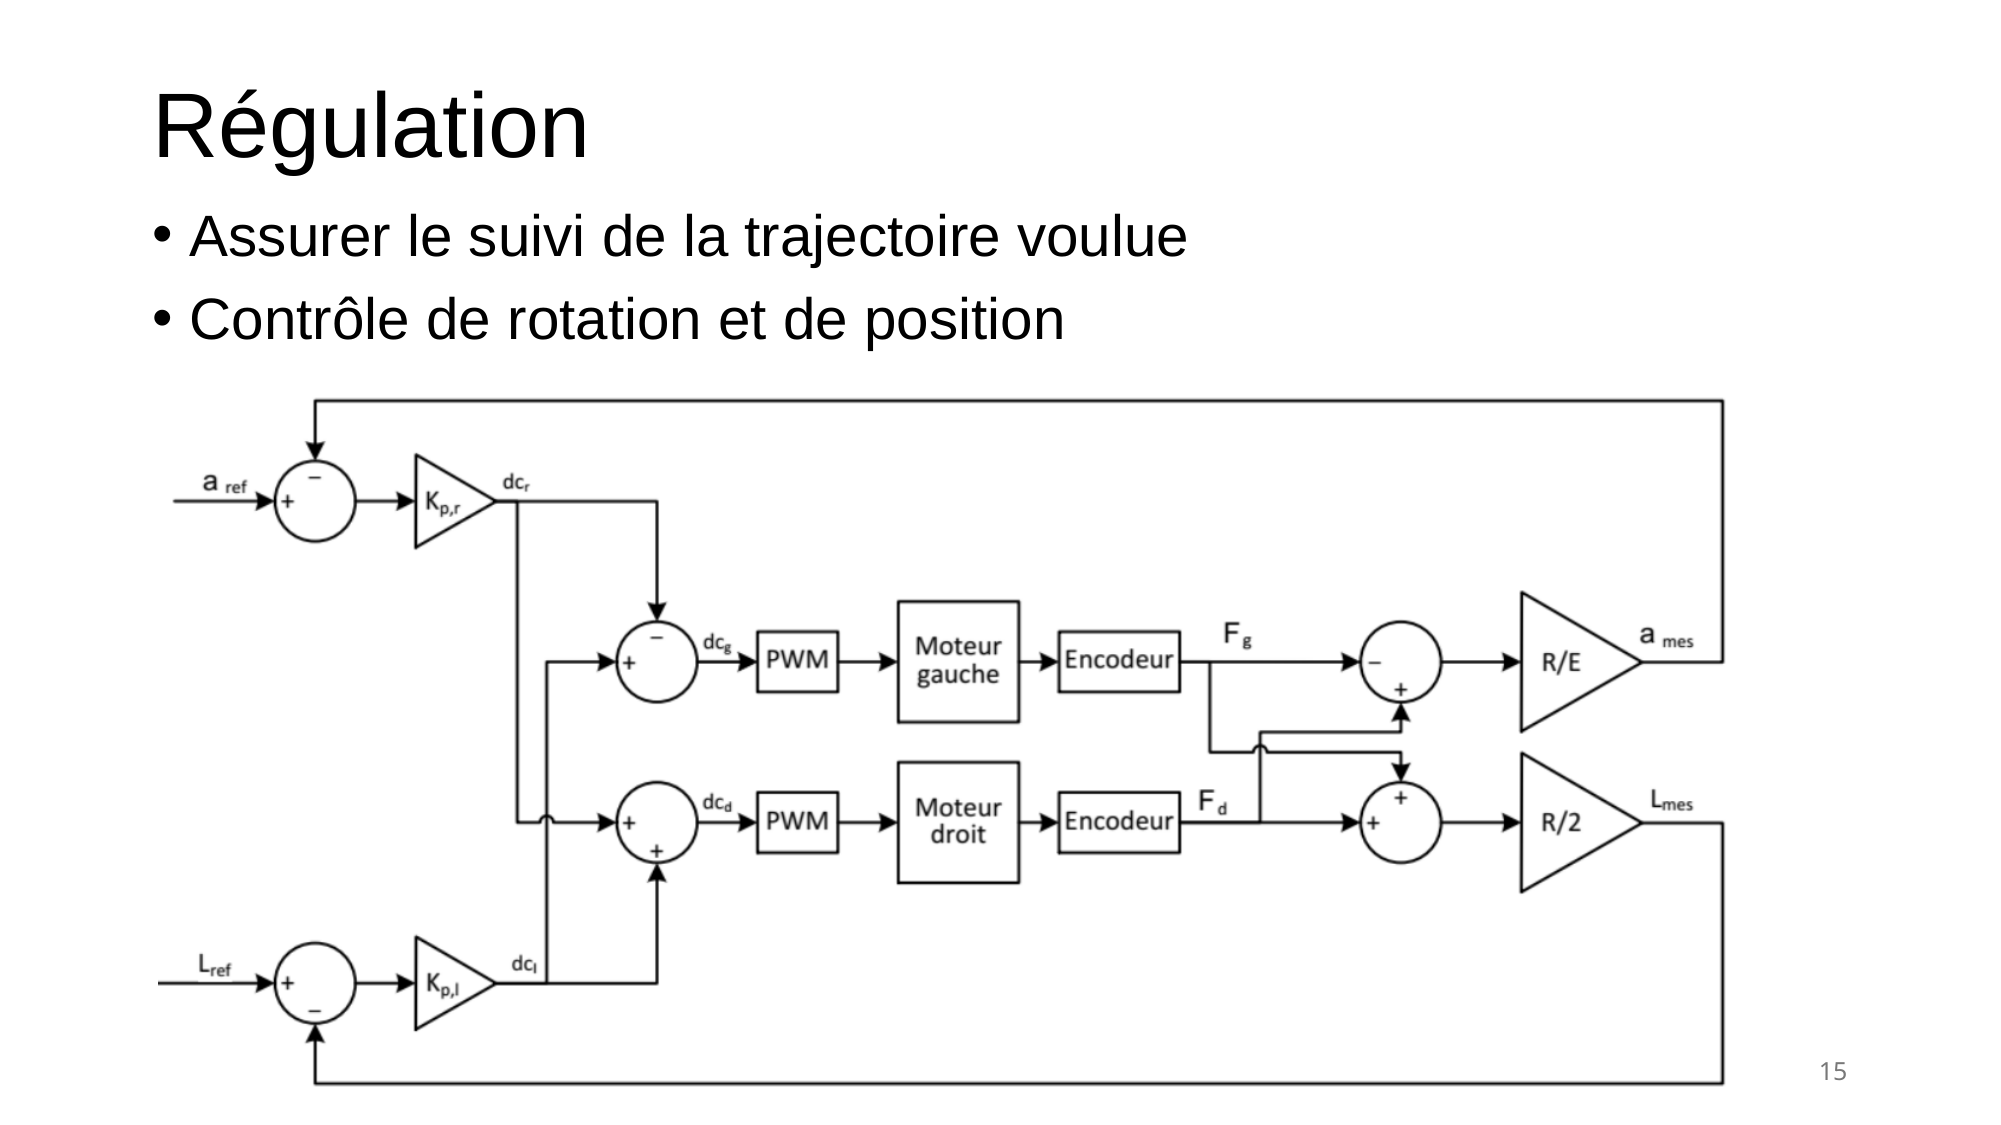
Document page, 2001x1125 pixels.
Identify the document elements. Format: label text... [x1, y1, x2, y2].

title Régulation [137, 19, 1863, 198]
list Assurer le suivi de la trajectoire voulue Contrôle de rotation et de position [137, 198, 1863, 396]
picture [157, 395, 1730, 1090]
slide_number 15 [1412, 1042, 1863, 1103]
